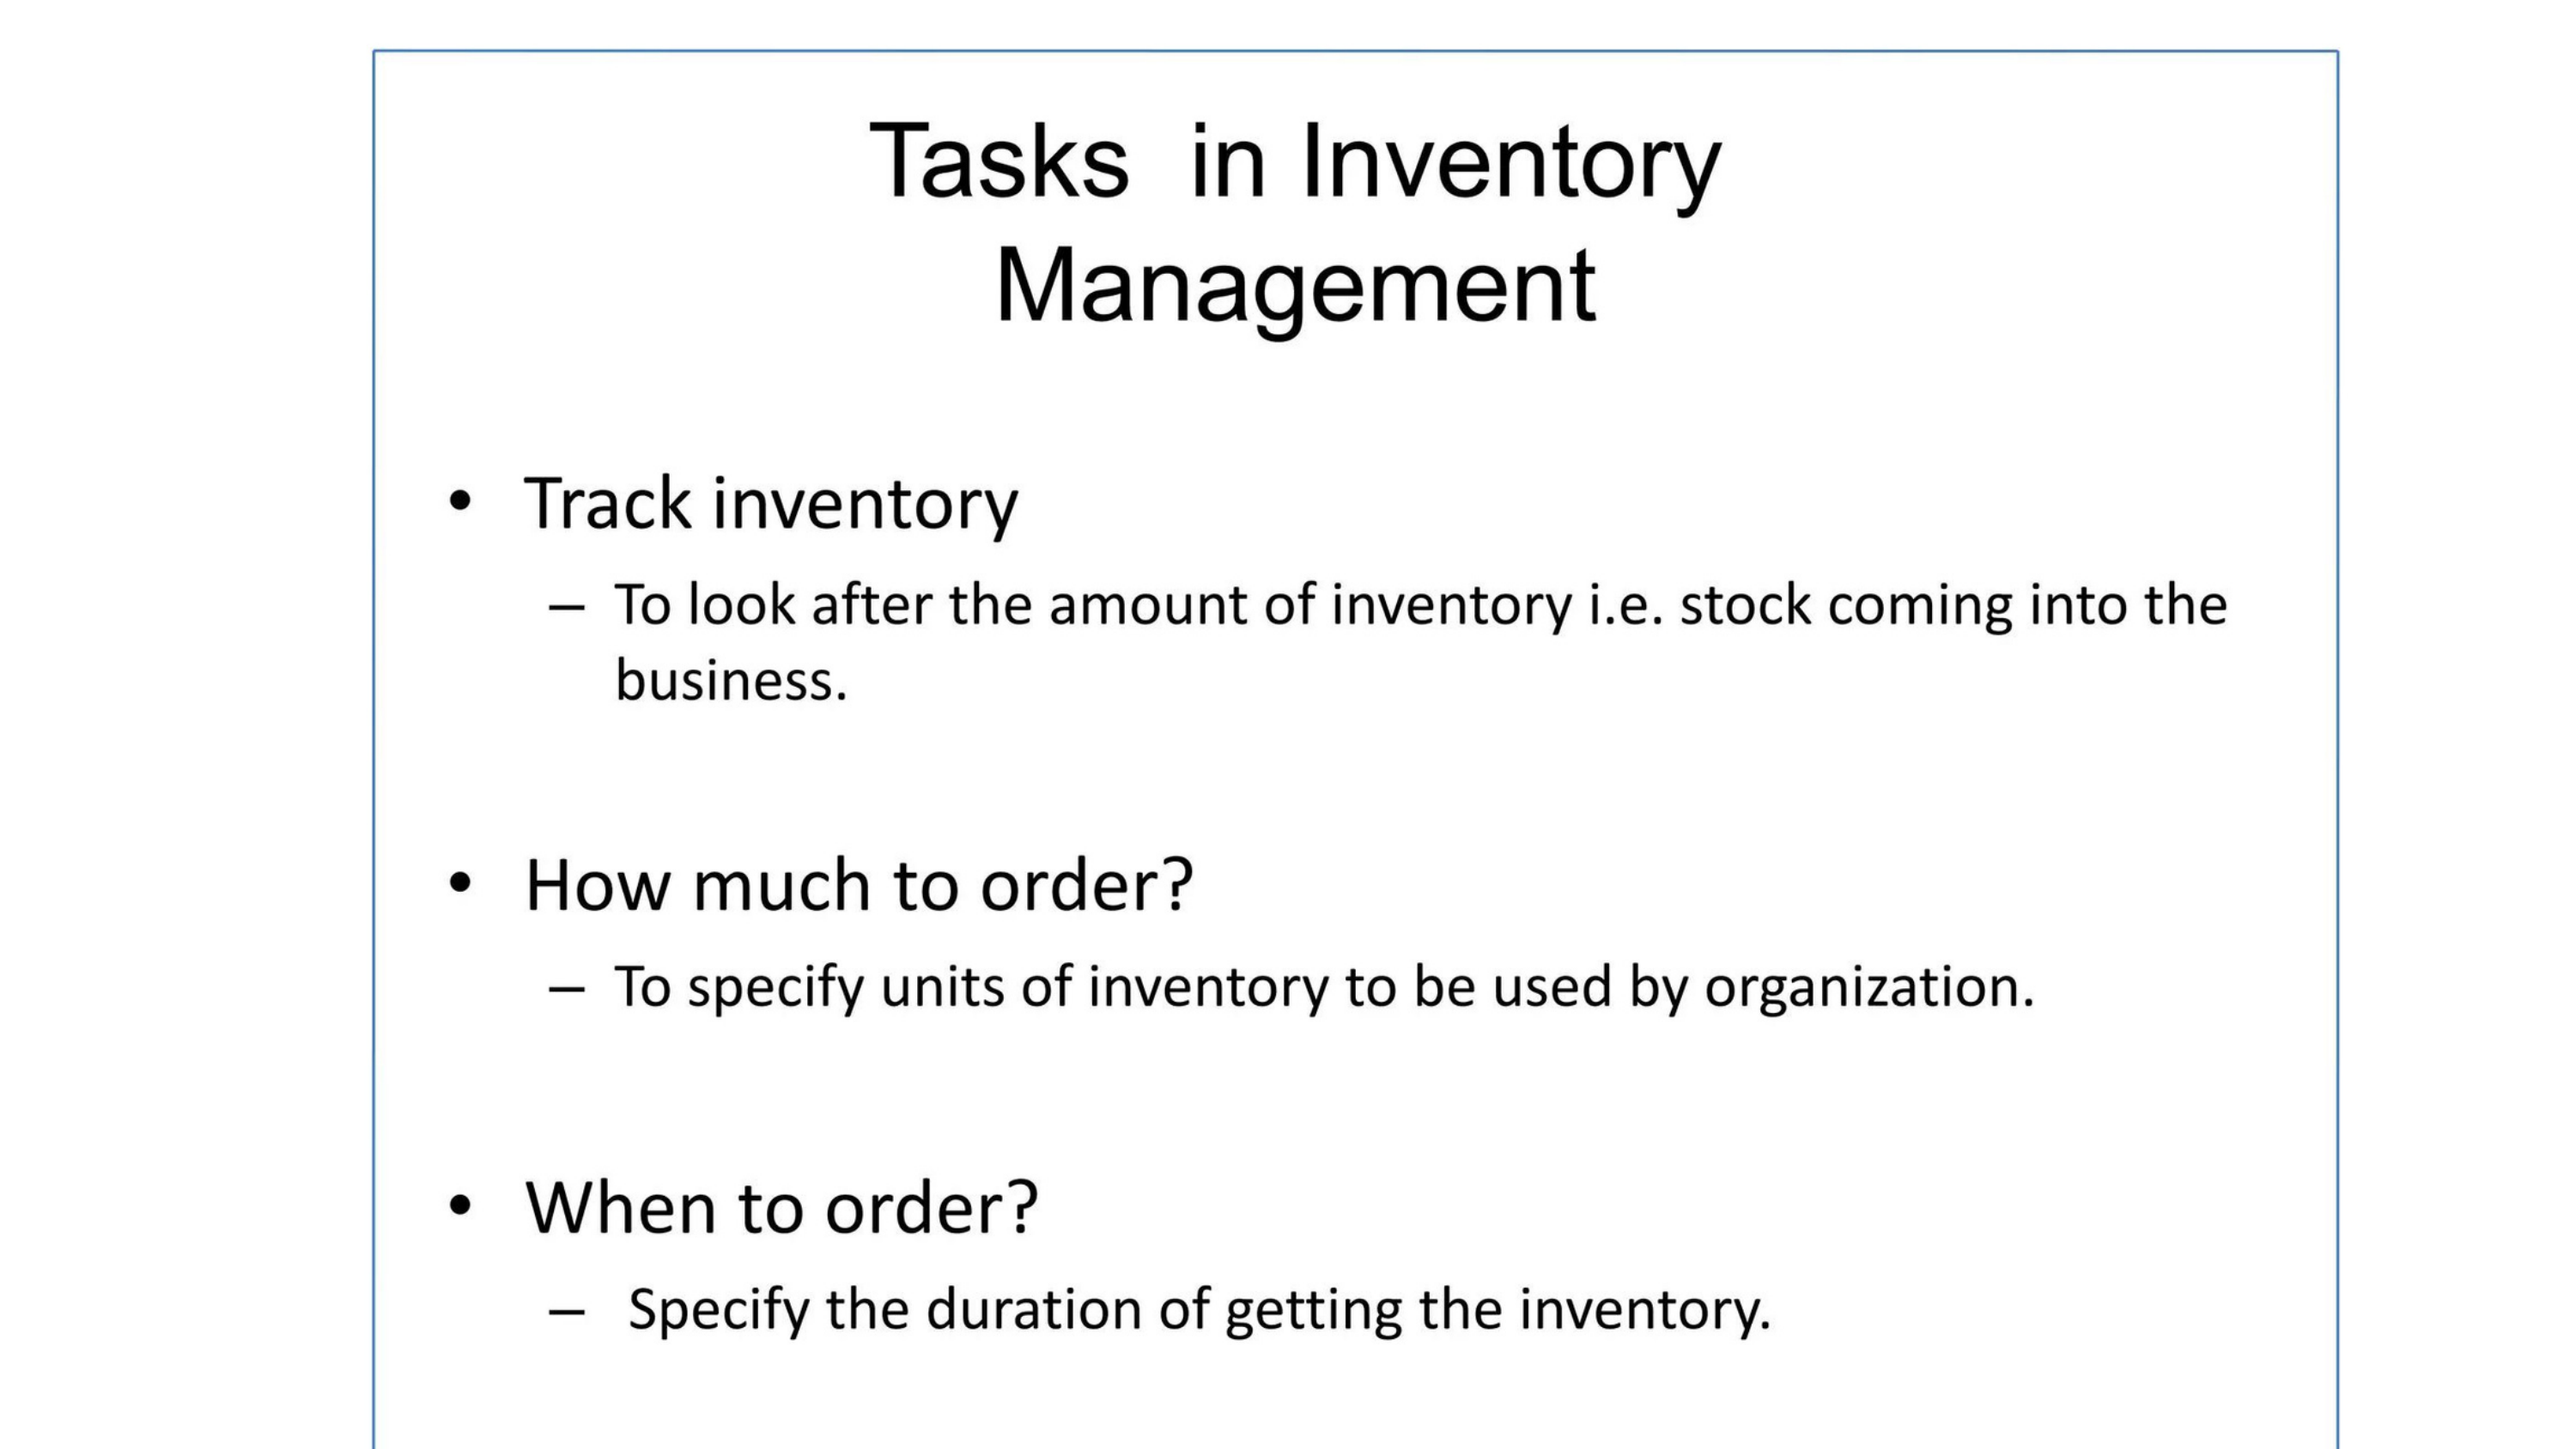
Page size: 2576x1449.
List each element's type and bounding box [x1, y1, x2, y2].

text_box [322, 0, 2390, 1449]
